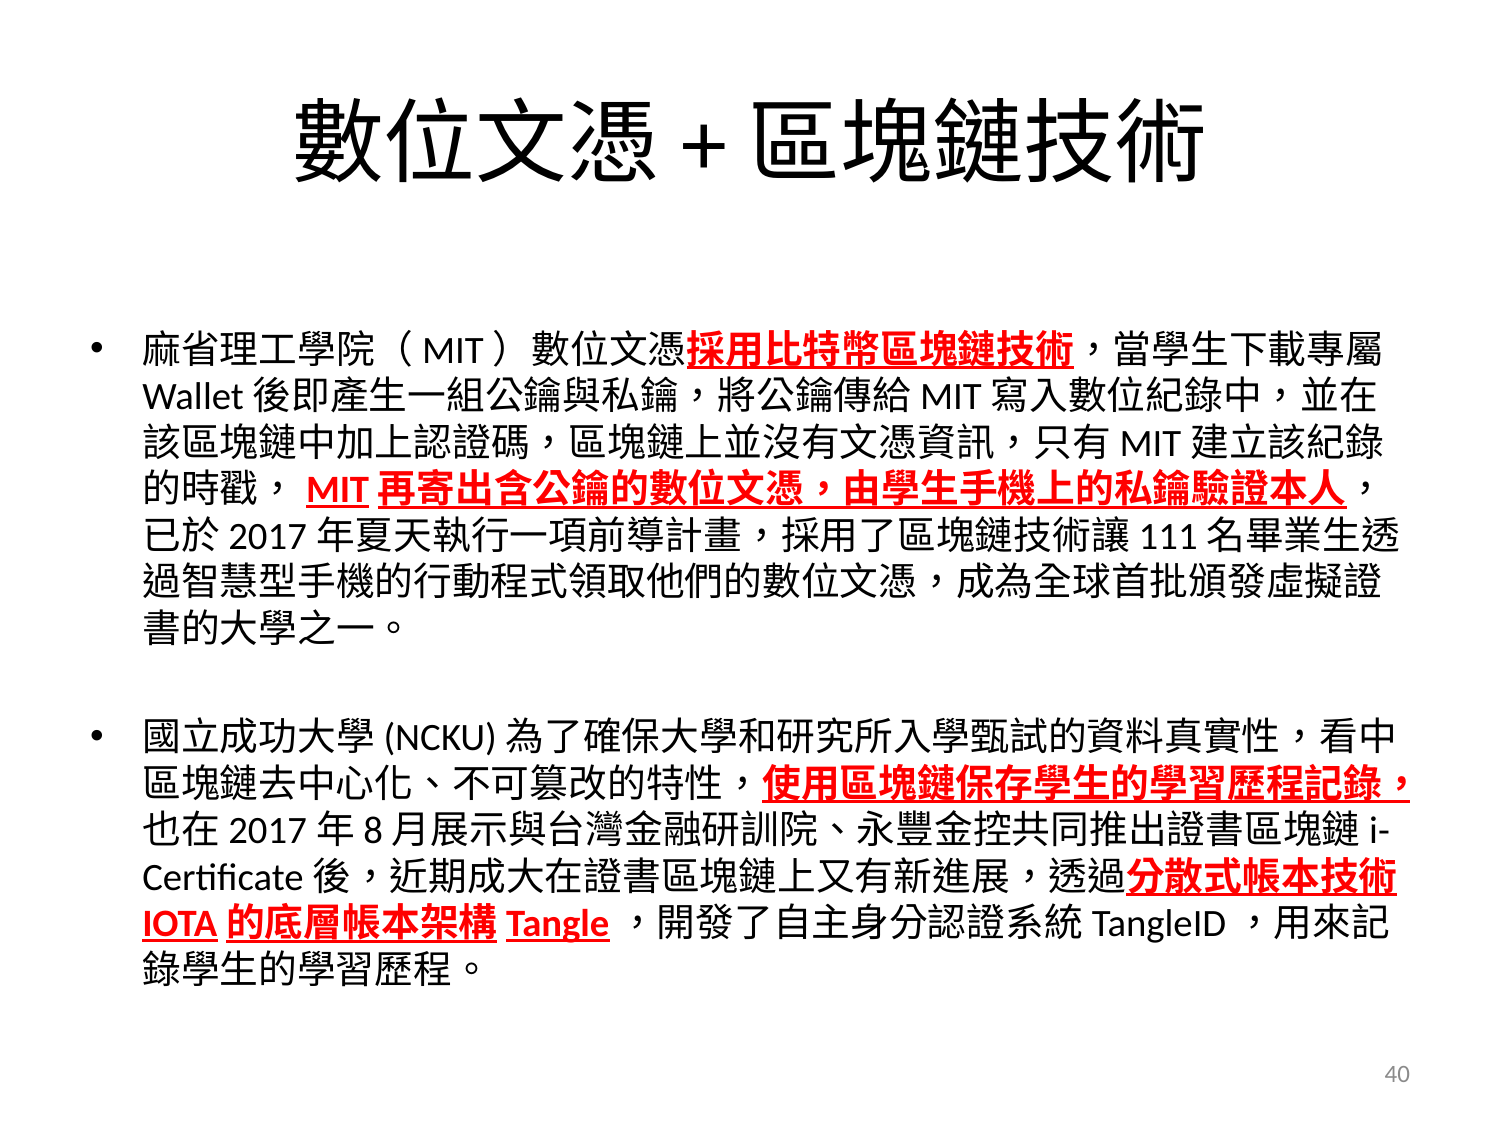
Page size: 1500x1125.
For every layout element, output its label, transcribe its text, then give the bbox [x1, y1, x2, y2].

slide_number 40 [1074, 1042, 1425, 1103]
list 麻省理工學院（MIT）數位文憑採用比特幣區塊鏈技術，當學生下載專屬Wallet後即產生一組公鑰與私鑰，將公鑰傳給MIT寫入數位紀錄中，並在該區塊鏈中加上認證碼，區塊鏈上並沒有文憑資訊，只有MIT建立該紀錄的時戳，MIT再寄出含公鑰的數位文憑，由學生手機上的私鑰驗證本人，已於2017年夏天執行一項前導計畫，採用了區塊鏈技術讓111名畢業生透過智慧型手機的行動程式領取他們的數位文憑，成為全球首批頒發虛擬證書的大學之一。 國立成功大學(NCKU)為了確保大學和研究所入學甄試的資料真實性，看中區塊鏈去中心化、不可篡改的特性，使用區塊鏈保存學生的學習歷程記錄，也在2017年8月展示與台灣金融研訓院、永豐金控共同推出證書區塊鏈i-Certificate後，近期成大在證書區塊鏈上又有新進展，透過分散式帳本技術IOTA的底層帳本架構Tangle，開發了自主身分認證系統TangleID，用來記錄學生的學習歷程。 [75, 262, 1425, 1005]
title 數位文憑+區塊鏈技術 [75, 45, 1425, 233]
